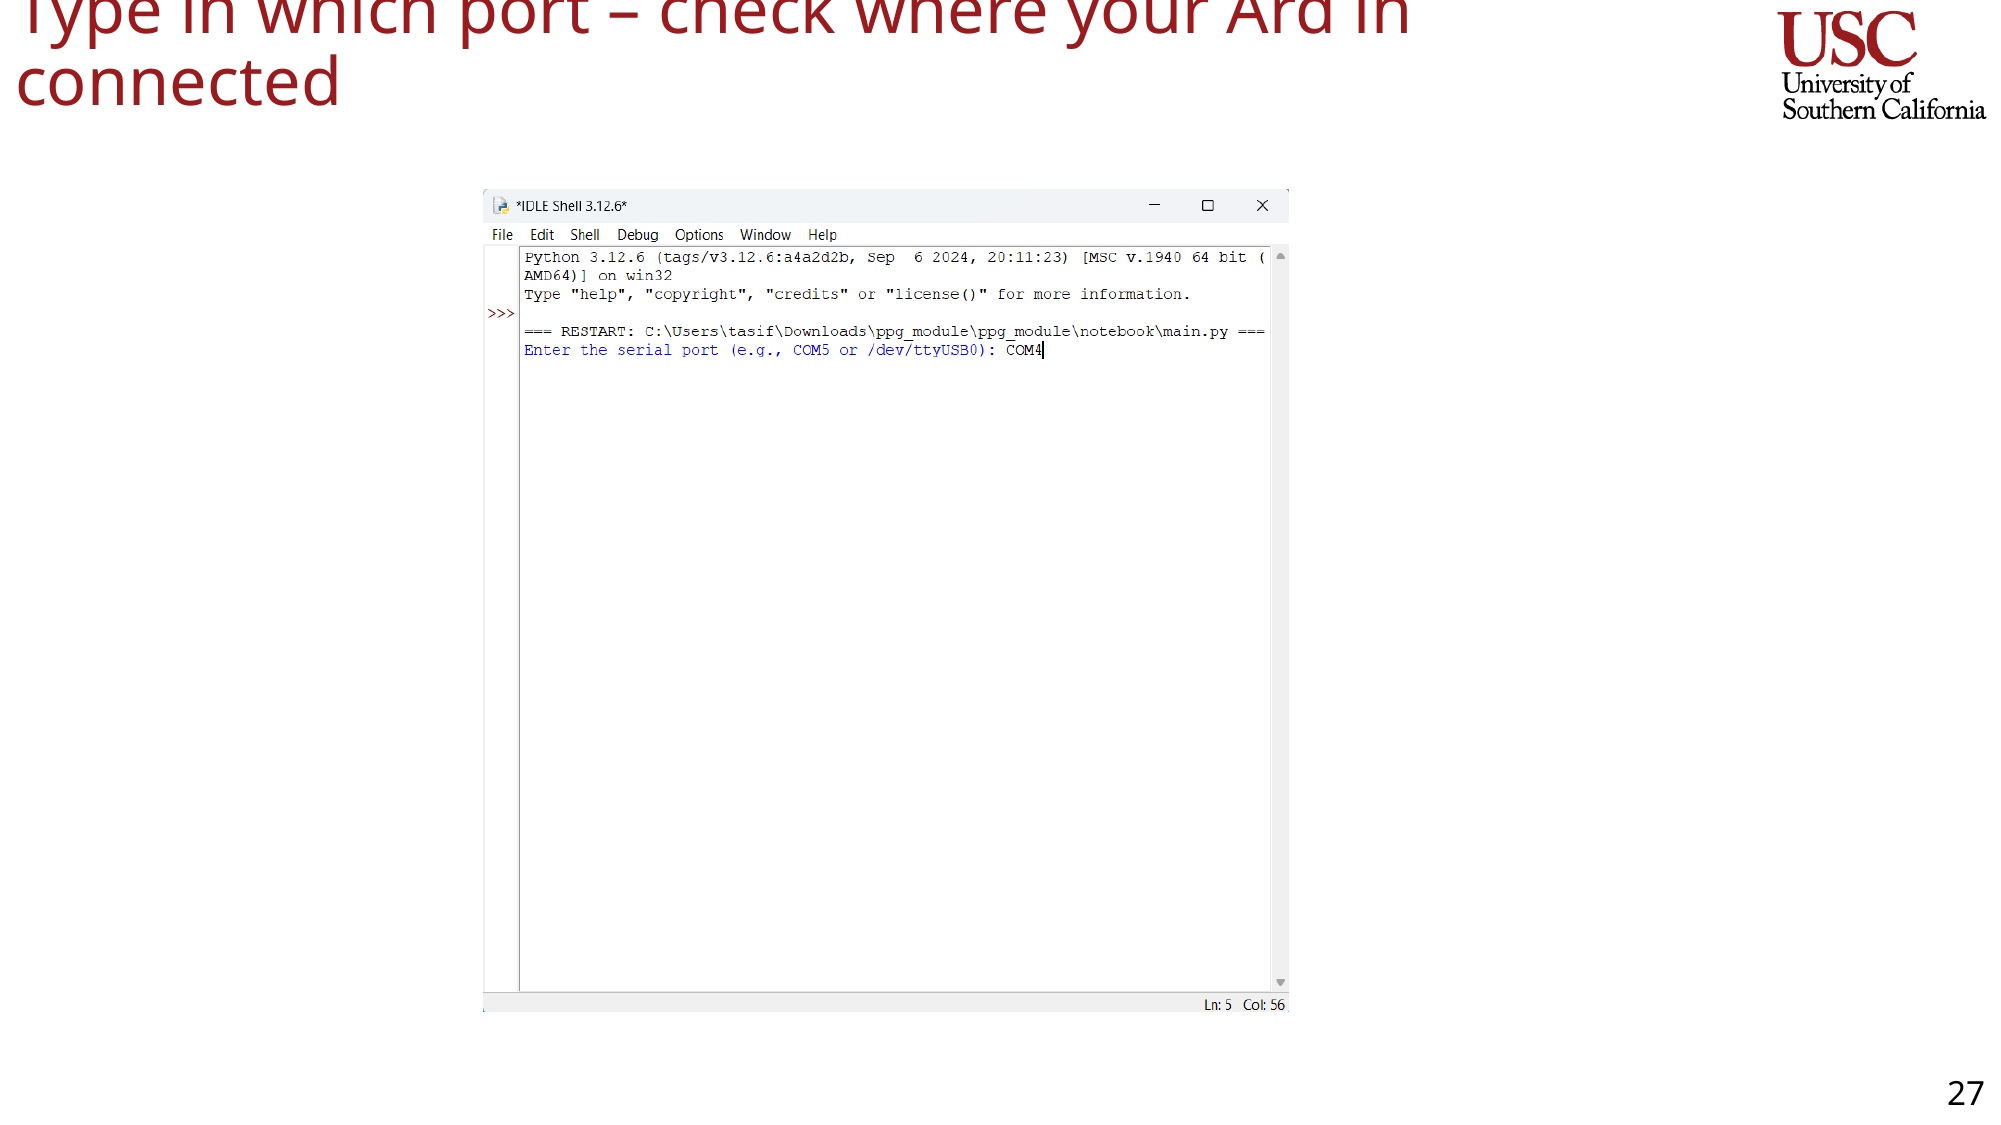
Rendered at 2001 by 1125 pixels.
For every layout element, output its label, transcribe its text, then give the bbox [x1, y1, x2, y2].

picture [1769, 0, 1992, 130]
title Type in which port – check where your Ard in connected [0, 0, 1725, 96]
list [482, 189, 1289, 1012]
slide_number 27 [1915, 1065, 2000, 1125]
